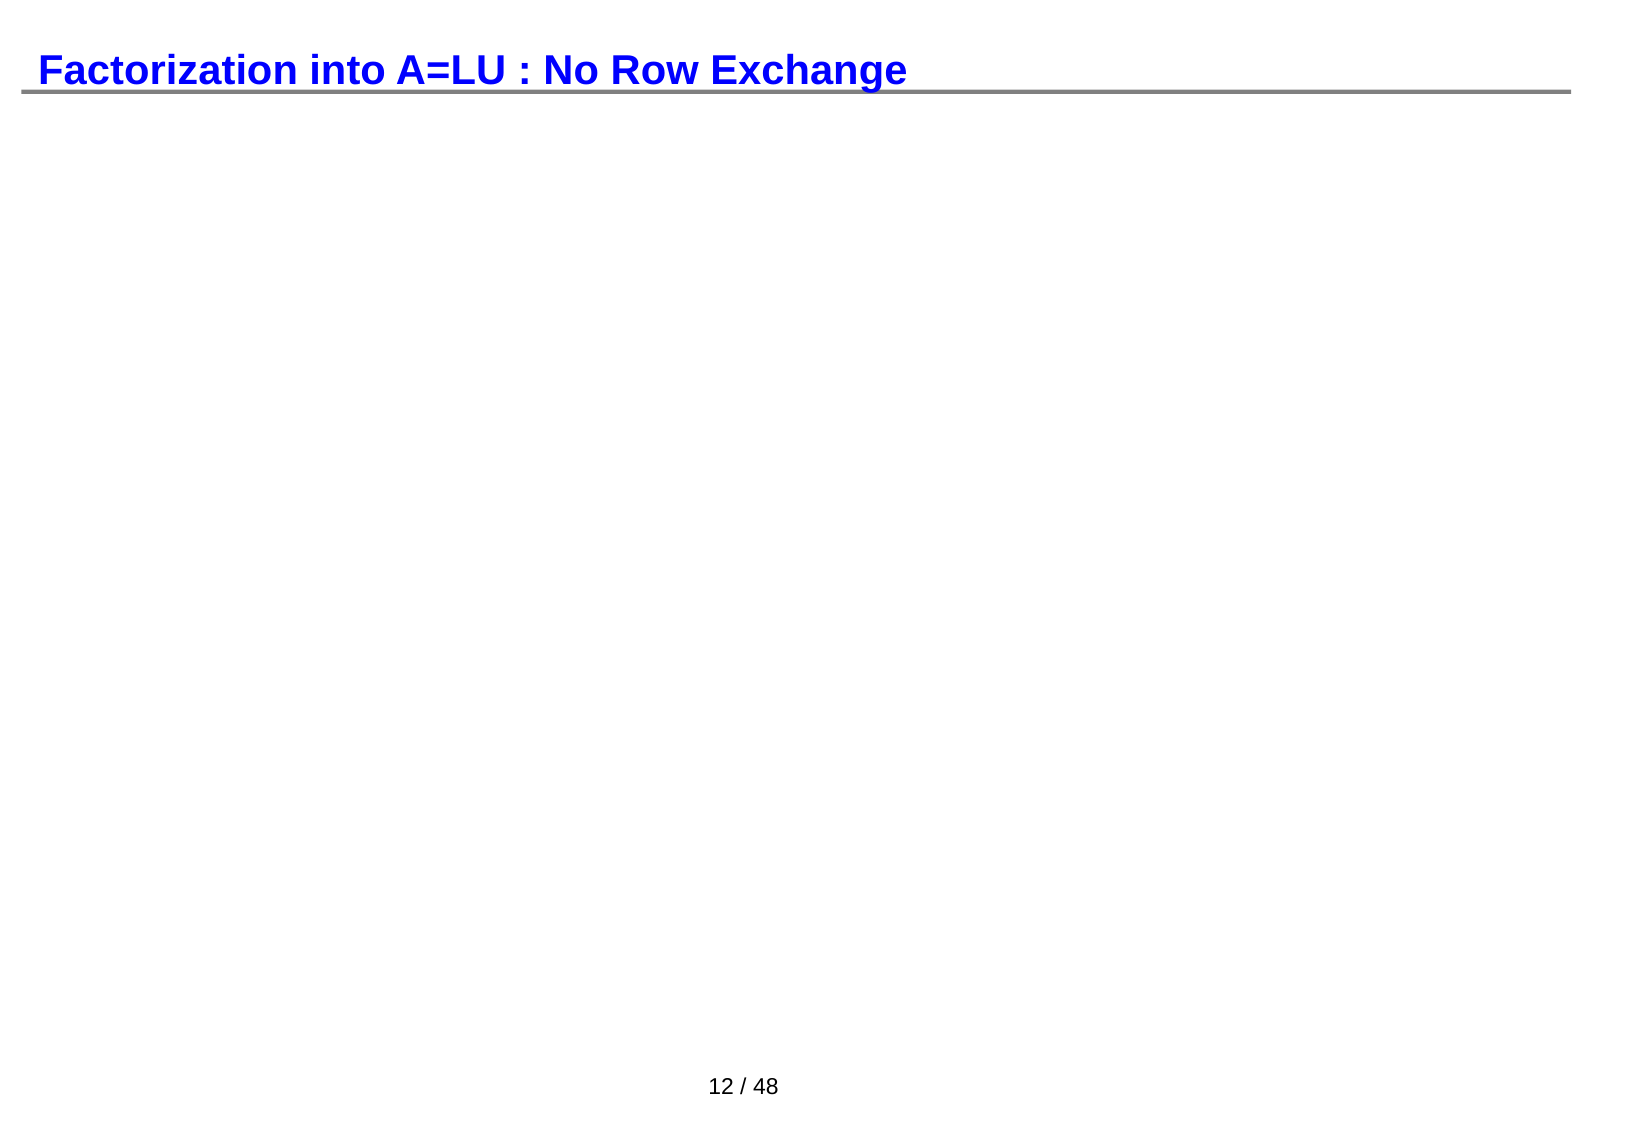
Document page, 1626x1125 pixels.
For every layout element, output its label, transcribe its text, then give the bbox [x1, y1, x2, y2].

title Factorization into A=LU : No Row Exchange [22, 21, 1179, 91]
